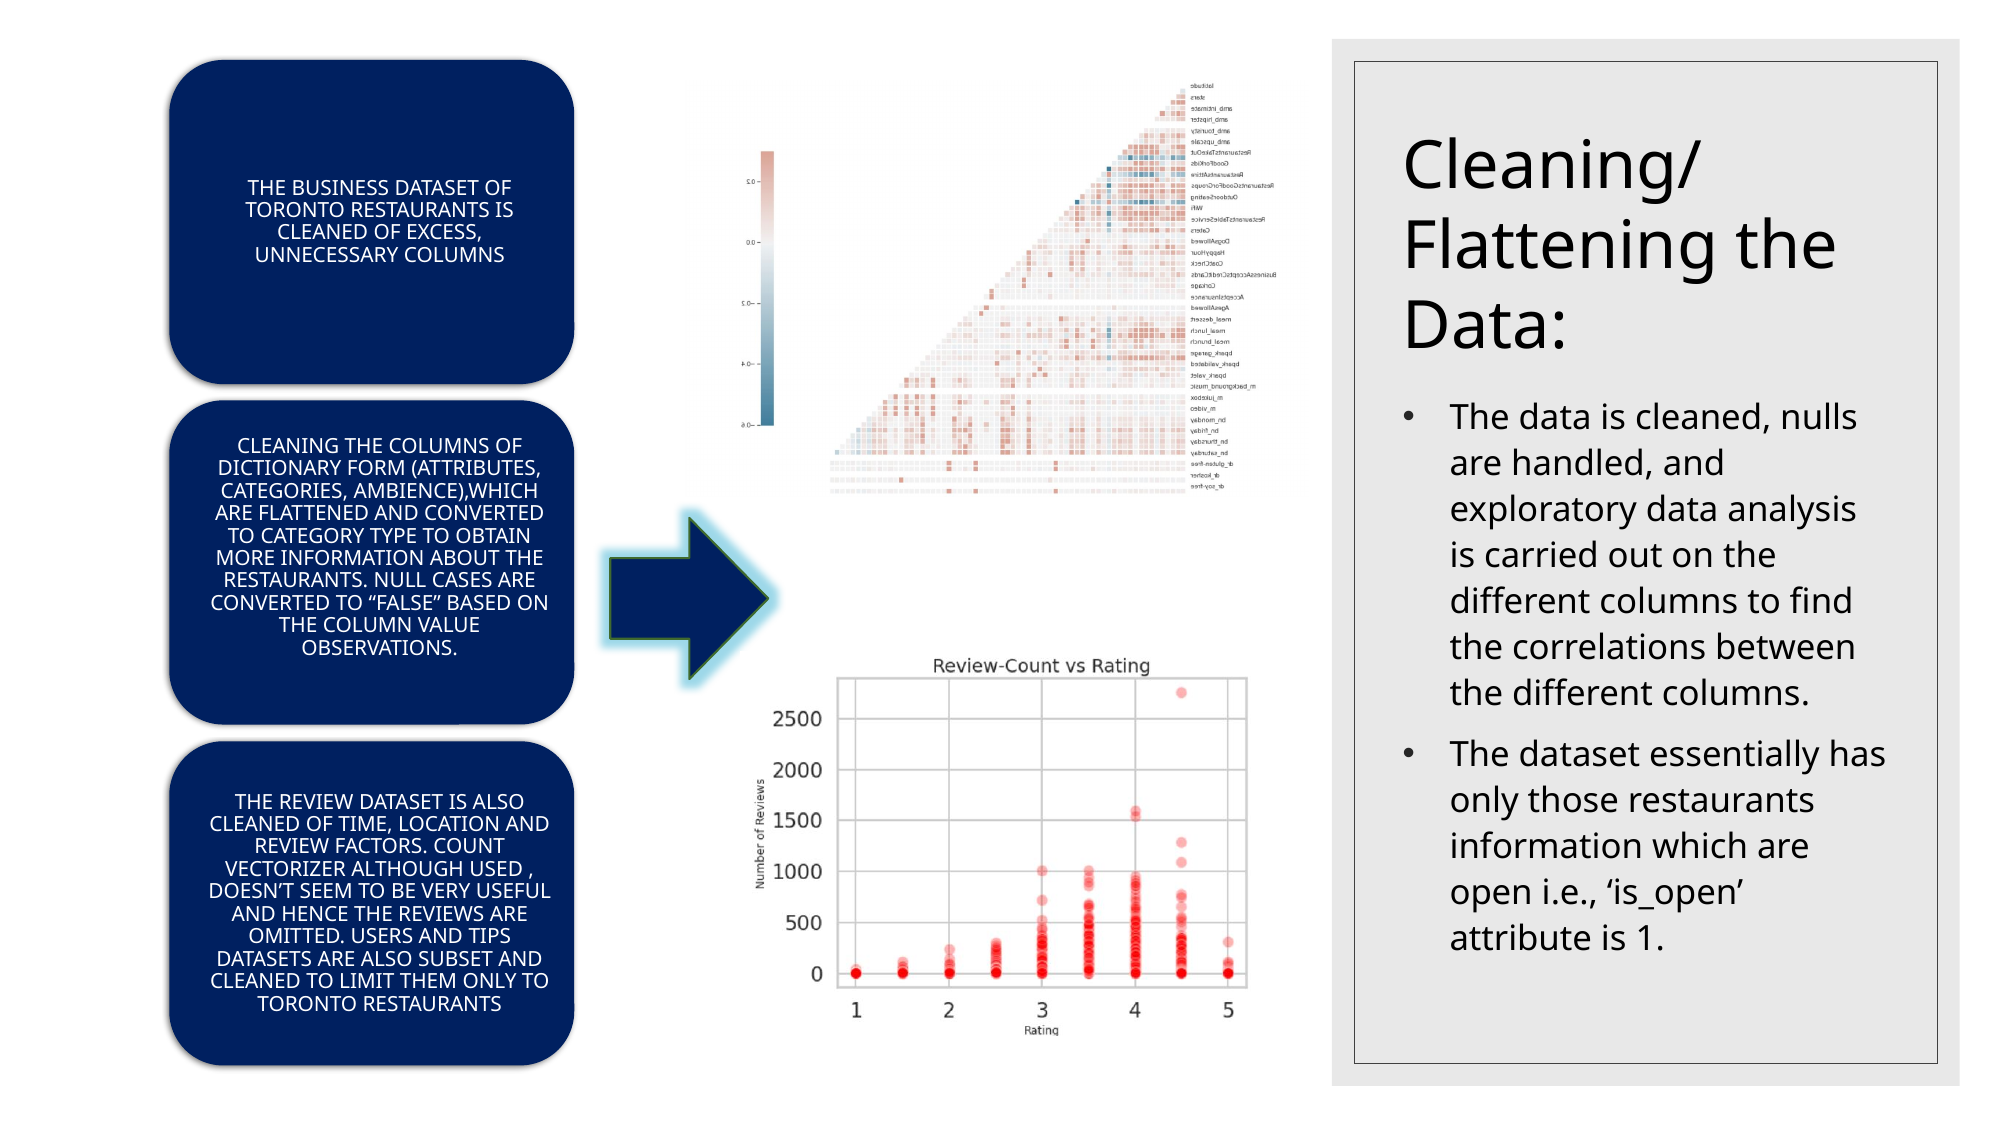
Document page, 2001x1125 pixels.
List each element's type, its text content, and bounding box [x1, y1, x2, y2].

title Cleaning/ Flattening the Data: [1387, 99, 1907, 370]
list The data is cleaned, nulls are handled, and exploratory data analysis is carried out on the different columns to find the correlations between the different columns. The dataset essentially has only those restaurants information which are open i.e., ‘is_open’ attribute is 1. [1387, 383, 1907, 975]
picture [685, 80, 1309, 498]
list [0, 59, 935, 1066]
picture [740, 651, 1330, 1036]
